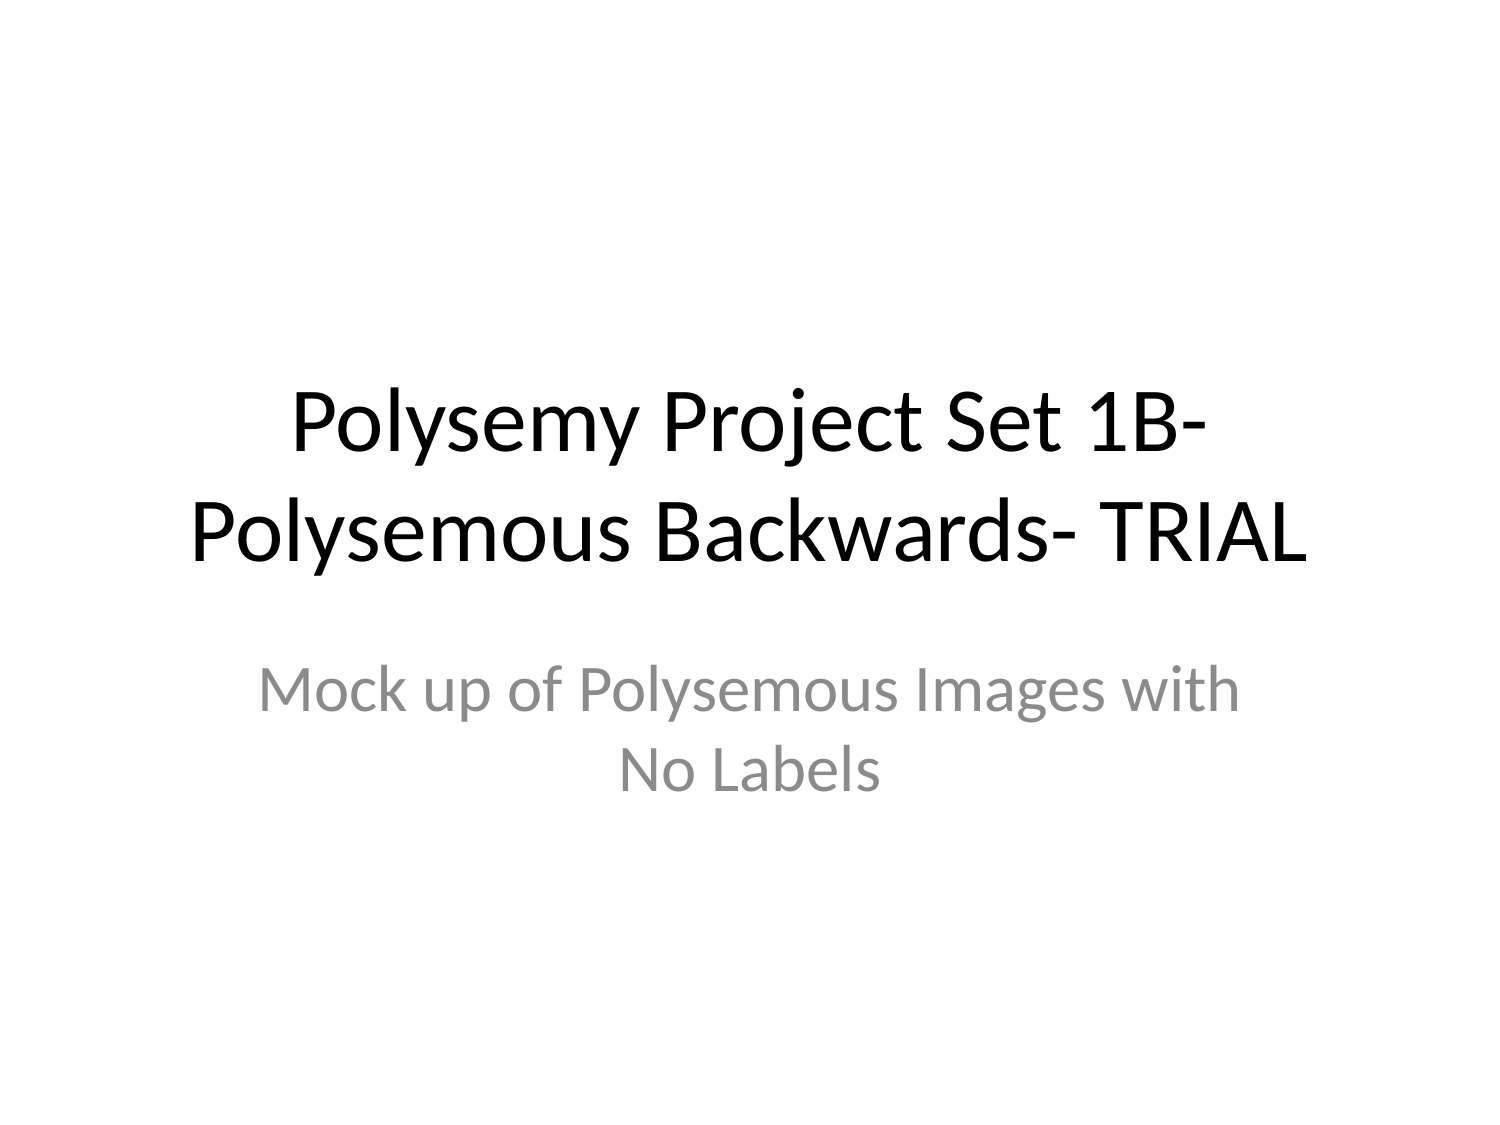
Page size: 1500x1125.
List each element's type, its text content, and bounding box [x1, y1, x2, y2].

title Polysemy Project Set 1B-Polysemous Backwards- TRIAL [112, 349, 1388, 591]
subtitle Mock up of Polysemous Images with No Labels [225, 637, 1275, 925]
